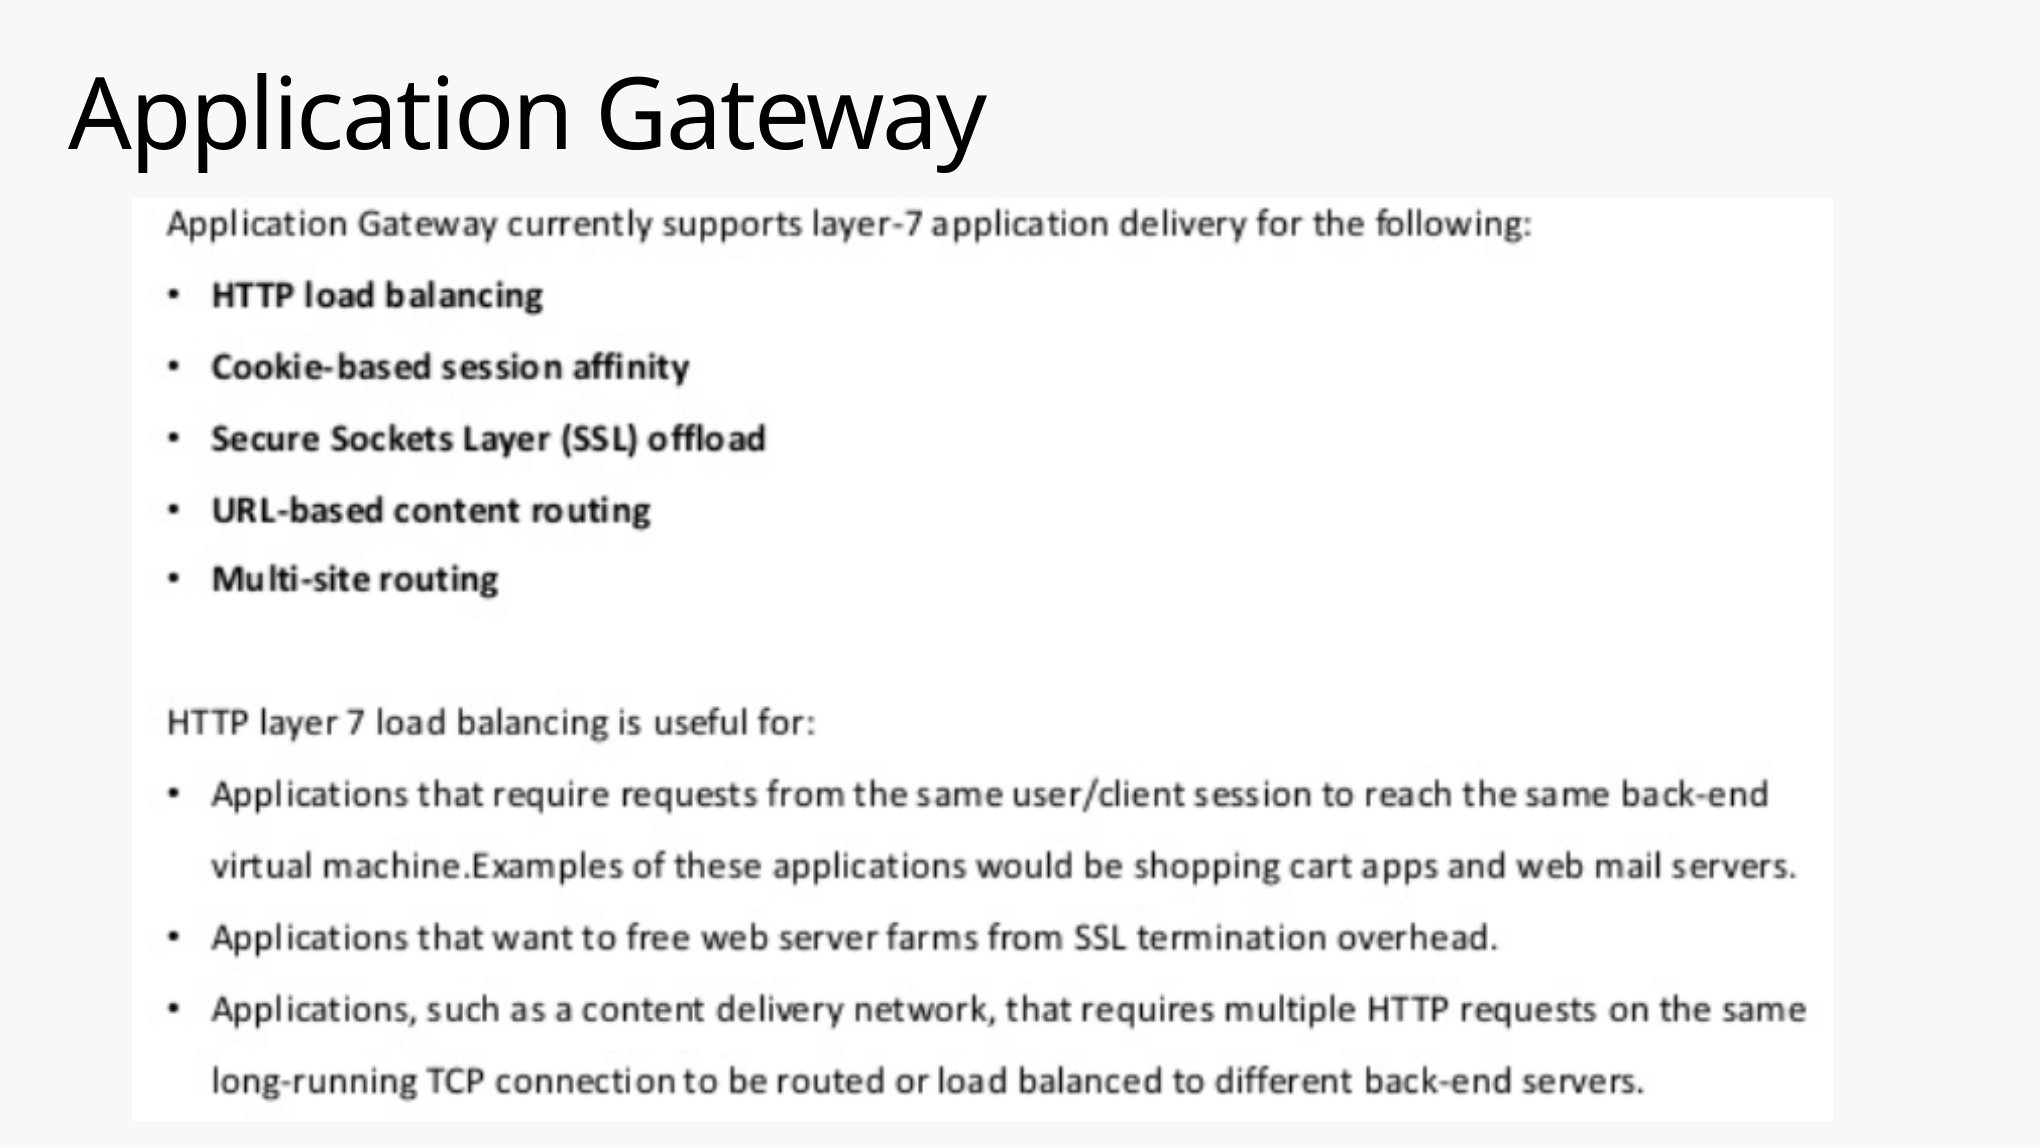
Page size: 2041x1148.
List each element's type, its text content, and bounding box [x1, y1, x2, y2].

picture [132, 198, 1833, 1121]
title Application Gateway [45, 48, 1996, 199]
